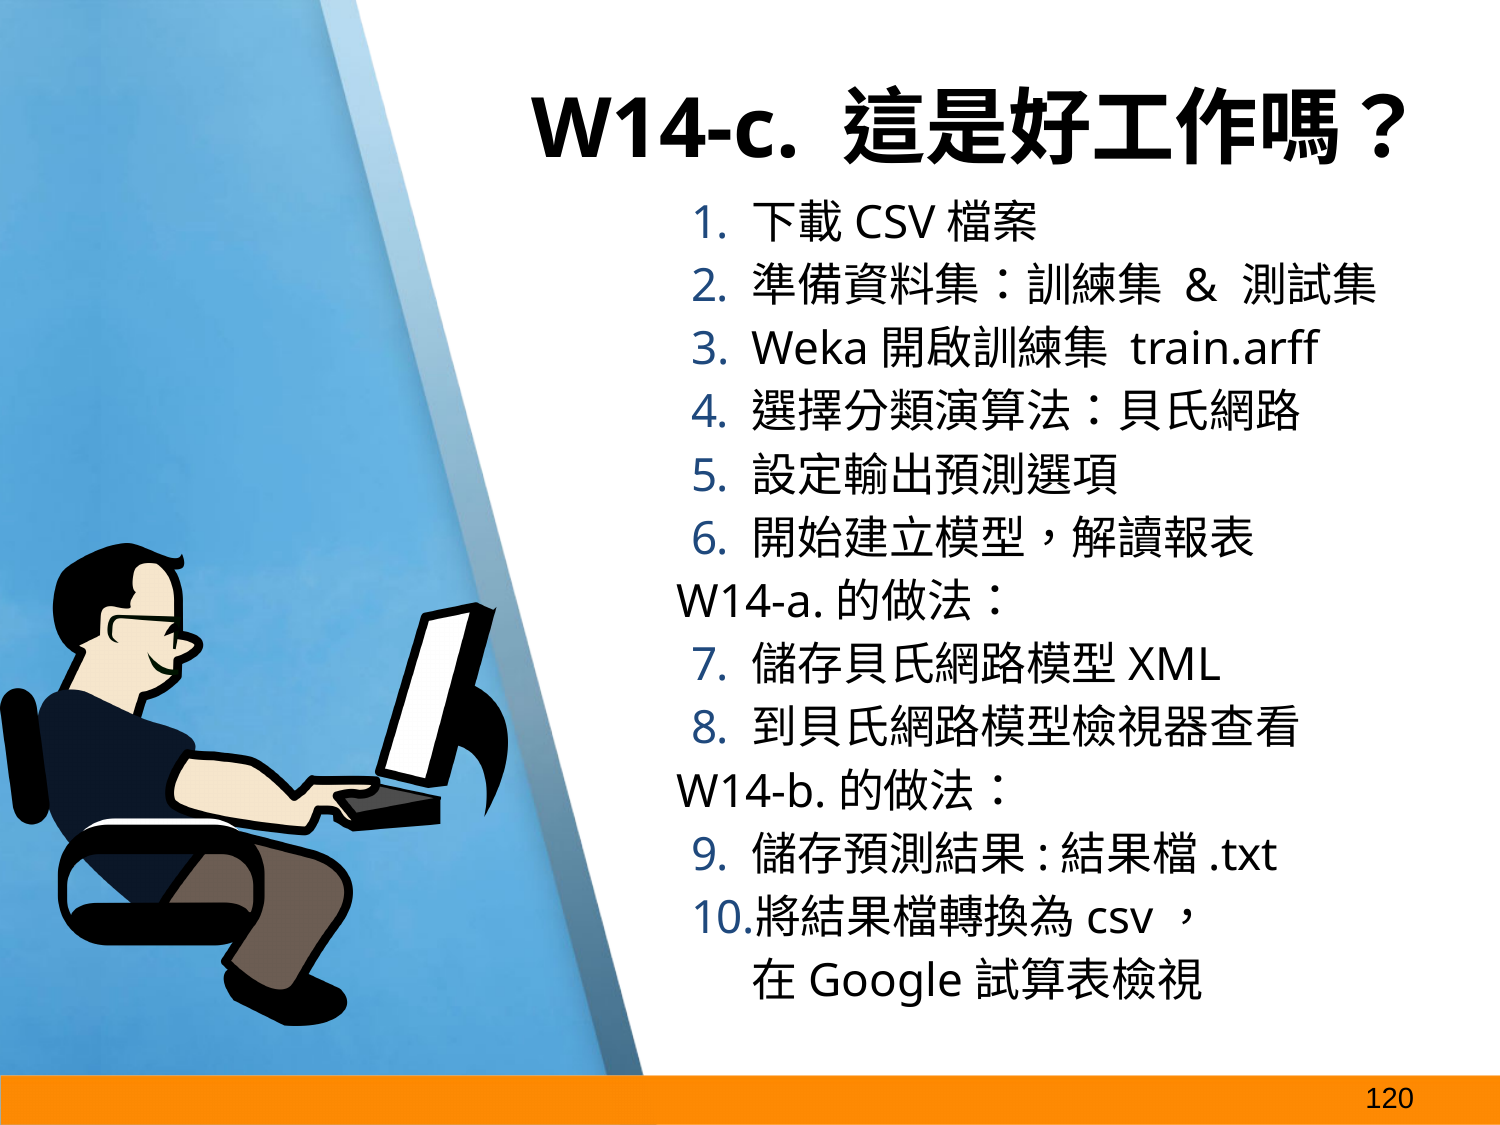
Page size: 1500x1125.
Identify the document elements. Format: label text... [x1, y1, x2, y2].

picture [1, 1076, 1500, 1124]
list 下載CSV檔案 準備資料集：訓練集 & 測試集 Weka開啟訓練集 train.arff 選擇分類演算法：貝氏網路 設定輸出預測選項 開始建立模型，解讀報表 W14-a.的做法： 儲存貝氏網路模型XML 到貝氏網路模型檢視器查看 W14-b.的做法： 儲存預測結果:結果檔.txt 將結果檔轉換為csv， 在Google試算表檢視 [661, 190, 1460, 1003]
title W14-c. 這是好工作嗎？ [491, 0, 1465, 190]
picture [0, 0, 862, 1075]
slide_number ‹#› [1350, 1074, 1488, 1118]
